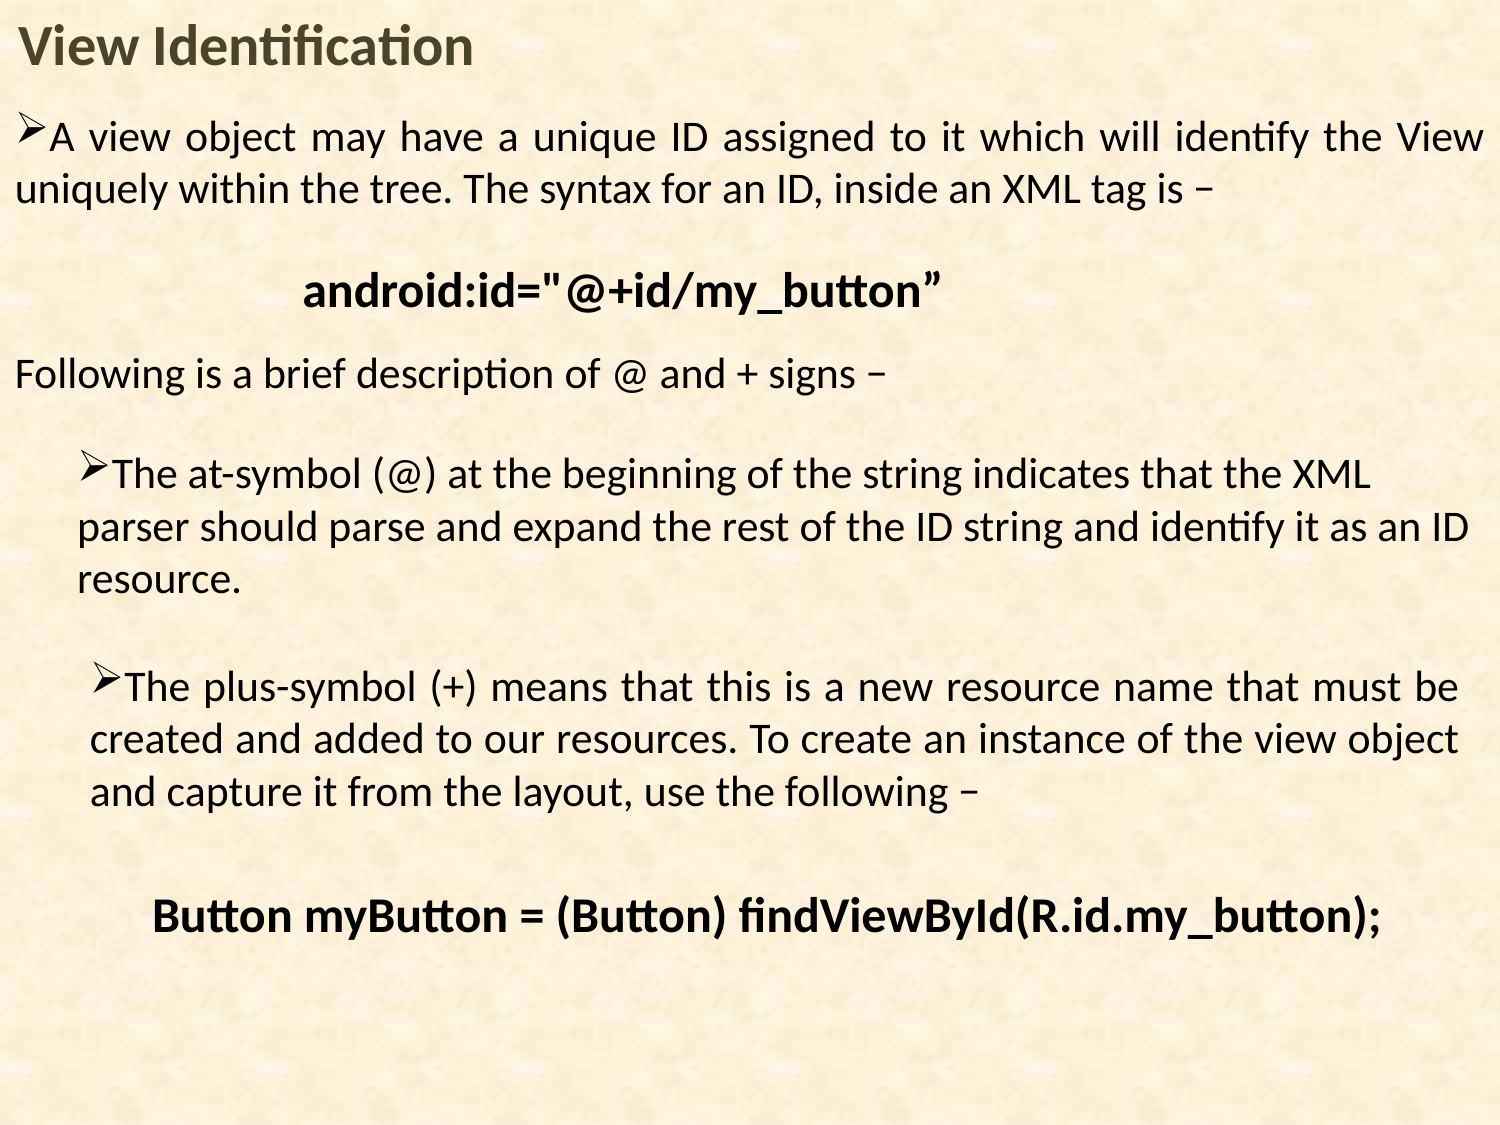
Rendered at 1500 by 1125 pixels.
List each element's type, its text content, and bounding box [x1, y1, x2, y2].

picture [0, 220, 1500, 1125]
text_box Button myButton = (Button) findViewById(R.id.my_button); [137, 874, 1425, 950]
text_box Following is a brief description of @ and + signs − [0, 337, 1438, 405]
text_box The at-symbol (@) at the beginning of the string indicates that the XML parser should parse and expand the rest of the ID string and identify it as an ID resource. [62, 437, 1500, 610]
picture [0, 0, 1500, 99]
text_box The plus-symbol (+) means that this is a new resource name that must be created and added to our resources. To create an instance of the view object and capture it from the layout, use the following − [75, 650, 1475, 823]
text_box A view object may have a unique ID assigned to it which will identify the View uniquely within the tree. The syntax for an ID, inside an XML tag is − [0, 99, 1500, 220]
text_box android:id="@+id/my_button” [287, 249, 1238, 325]
text_box View Identification [3, 0, 490, 85]
